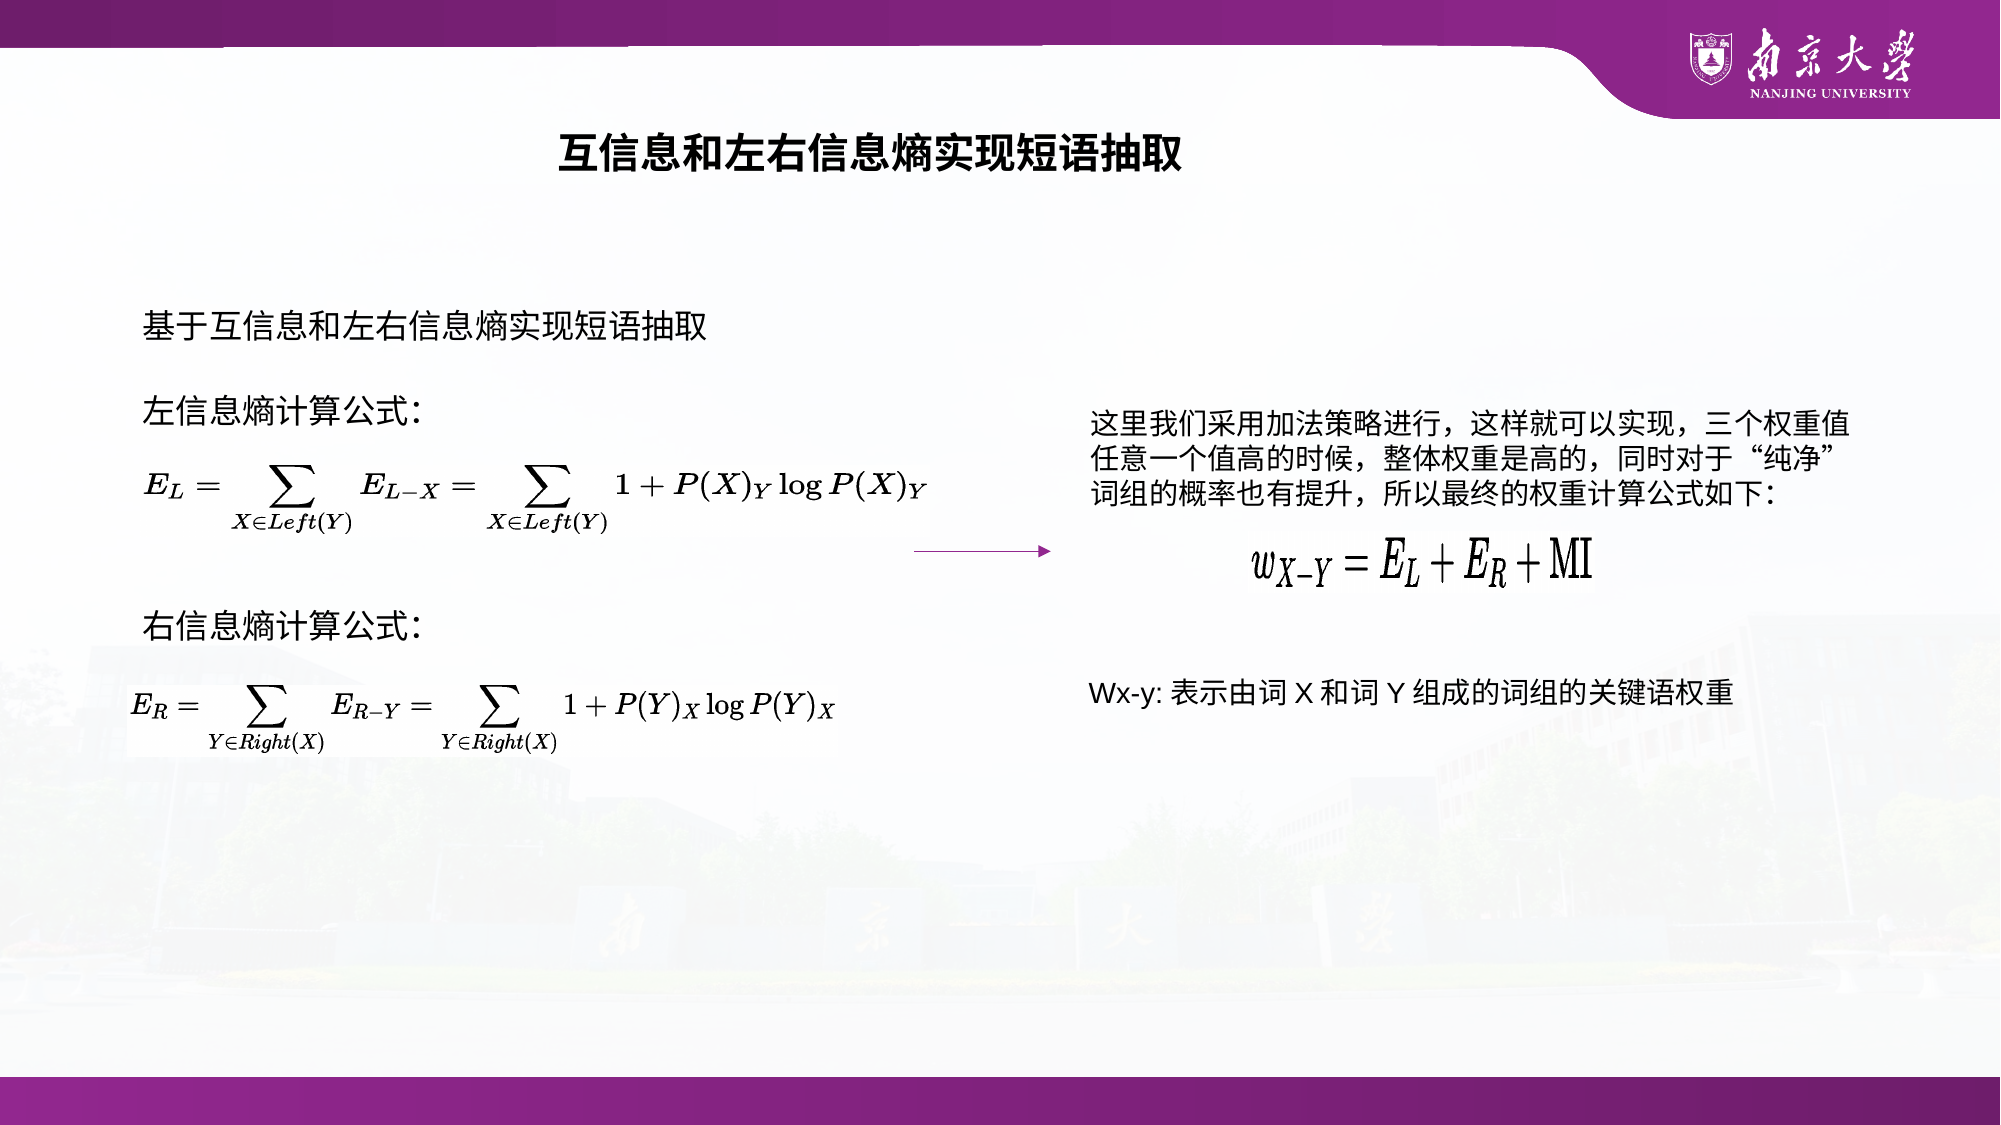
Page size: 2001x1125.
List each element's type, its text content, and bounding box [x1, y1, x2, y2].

text_box 互信息和左右信息熵实现短语抽取 [542, 119, 1368, 185]
text_box 基于互信息和左右信息熵实现短语抽取 右信息熵计算公式： [127, 278, 988, 713]
text_box 左信息熵计算公式： [127, 383, 623, 438]
picture [1248, 531, 1595, 593]
picture [127, 685, 838, 757]
picture [140, 465, 930, 538]
text_box 这里我们采用加法策略进行，这样就可以实现，三个权重值任意一个值高的时候，整体权重是高的，同时对于“纯净”词组的概率也有提升，所以最终的权重计算公式如下： [1075, 398, 1872, 518]
picture [1690, 28, 1914, 101]
text_box Wx-y:表示由词X和词Y组成的词组的关键语权重 [1073, 667, 1899, 717]
